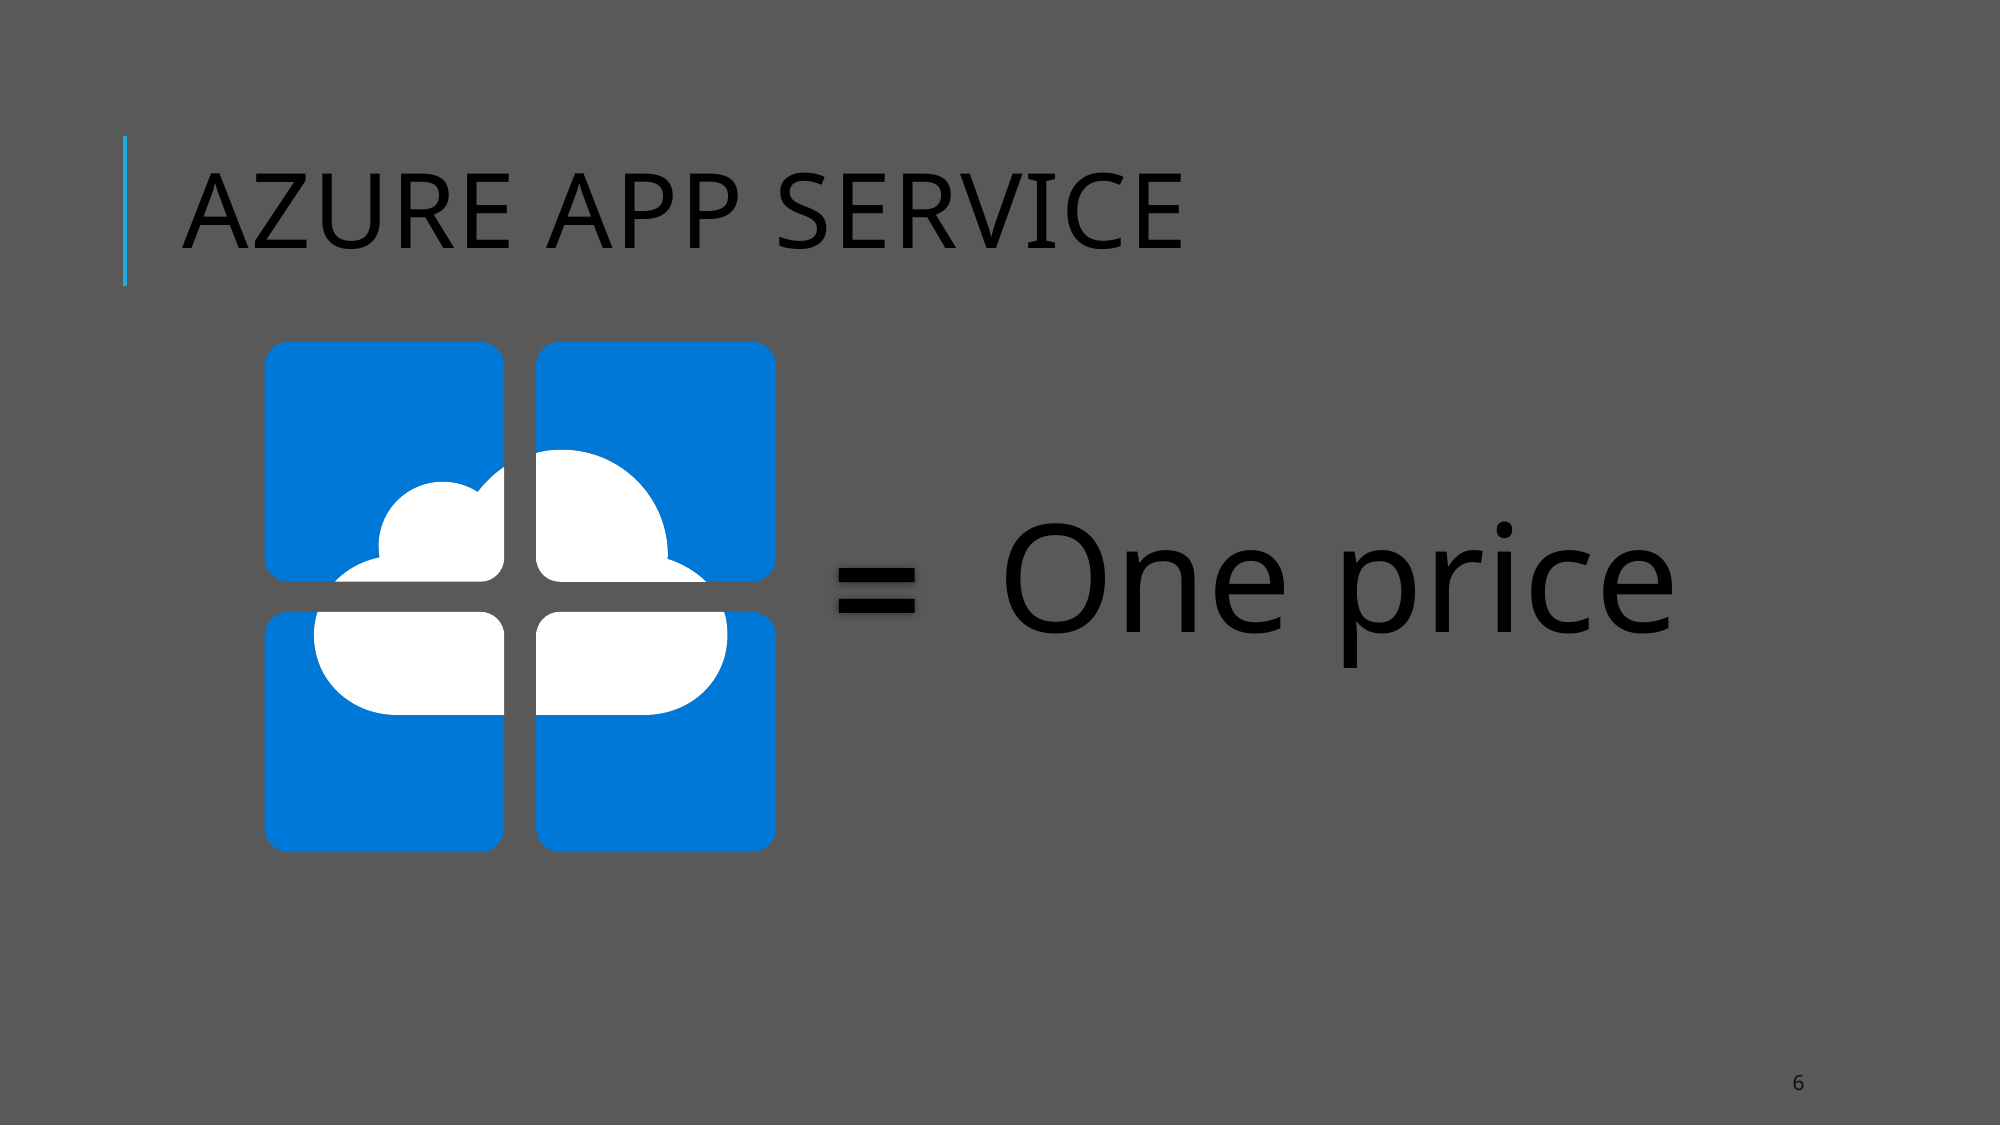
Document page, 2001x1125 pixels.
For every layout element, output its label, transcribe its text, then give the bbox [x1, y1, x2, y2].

slide_number 6 [1777, 1061, 1938, 1107]
text_box One price [982, 475, 1938, 751]
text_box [838, 567, 915, 614]
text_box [264, 341, 776, 853]
title Azure App Service [168, 96, 1763, 342]
